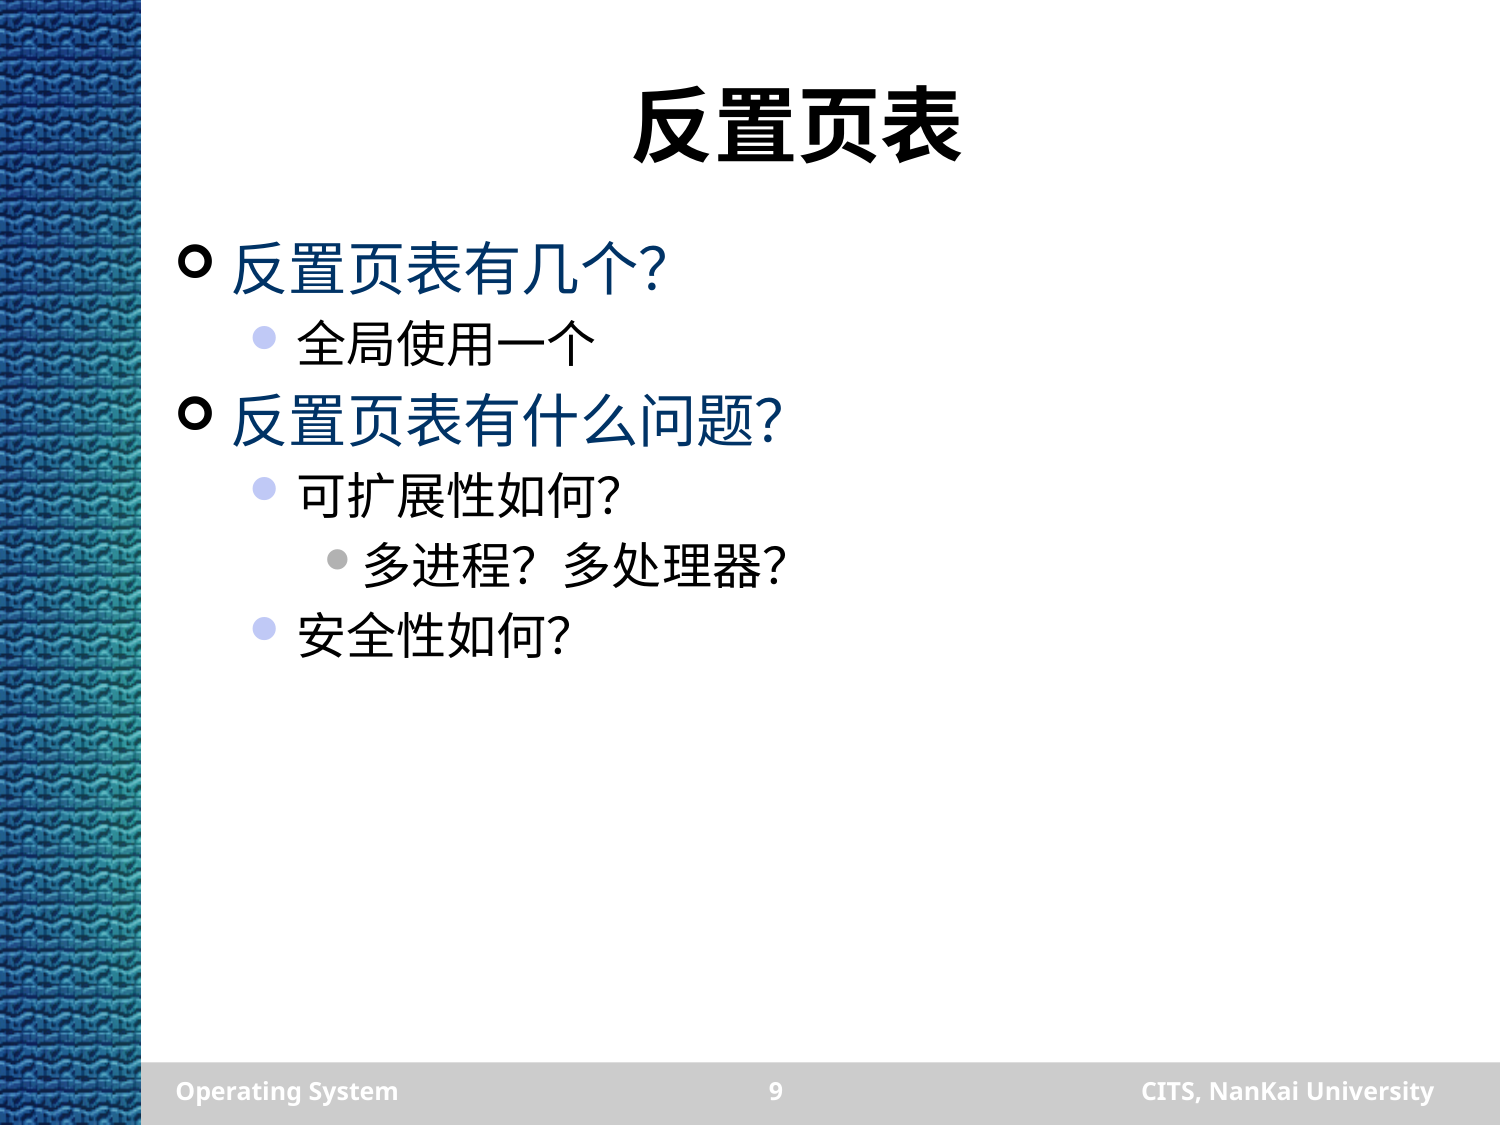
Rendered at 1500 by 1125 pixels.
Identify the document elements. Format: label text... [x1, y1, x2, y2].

slide_number 9 [600, 1067, 951, 1118]
list 反置页表有几个？ 全局使用一个 反置页表有什么问题？ 可扩展性如何？ 多进程？多处理器？ 安全性如何？ [159, 224, 1483, 1047]
title 反置页表 [159, 50, 1436, 197]
slide_number Operating System [160, 1067, 574, 1118]
footer CITS, NanKai University [974, 1067, 1451, 1118]
picture [0, 0, 141, 1125]
